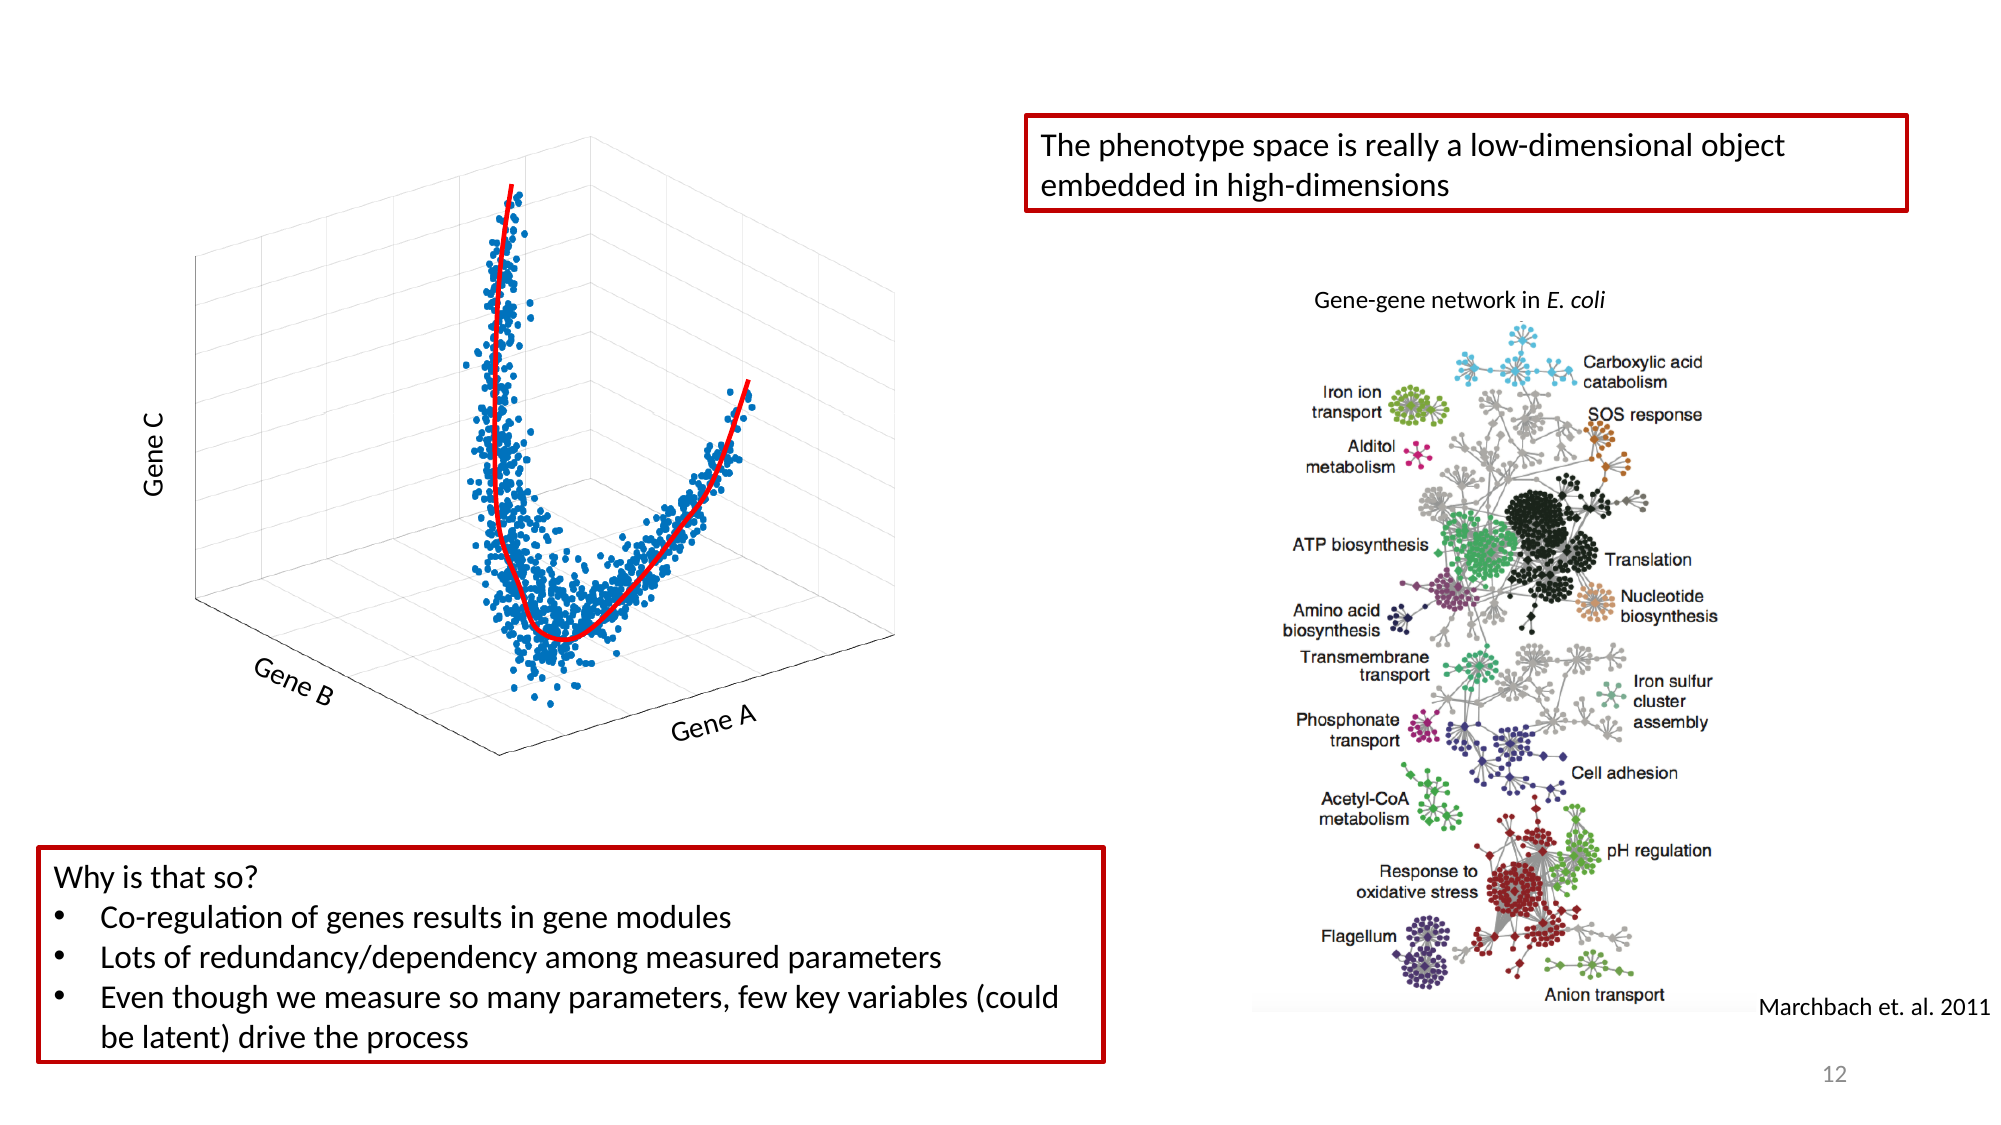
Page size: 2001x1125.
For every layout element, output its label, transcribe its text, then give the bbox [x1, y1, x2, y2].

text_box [77, 79, 980, 837]
slide_number 12 [1412, 1042, 1863, 1103]
text_box Marchbach et. al. 2011 [1743, 983, 2000, 1029]
text_box The phenotype space is really a low-dimensional object embedded in high-dimensions [1025, 115, 1907, 211]
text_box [1251, 272, 1946, 1012]
text_box Why is that so? Co-regulation of genes results in gene modules Lots of redundancy/dependency among measured parameters Even though we measure so many parameters, few key variables (could be latent) drive the process [38, 847, 1104, 1062]
